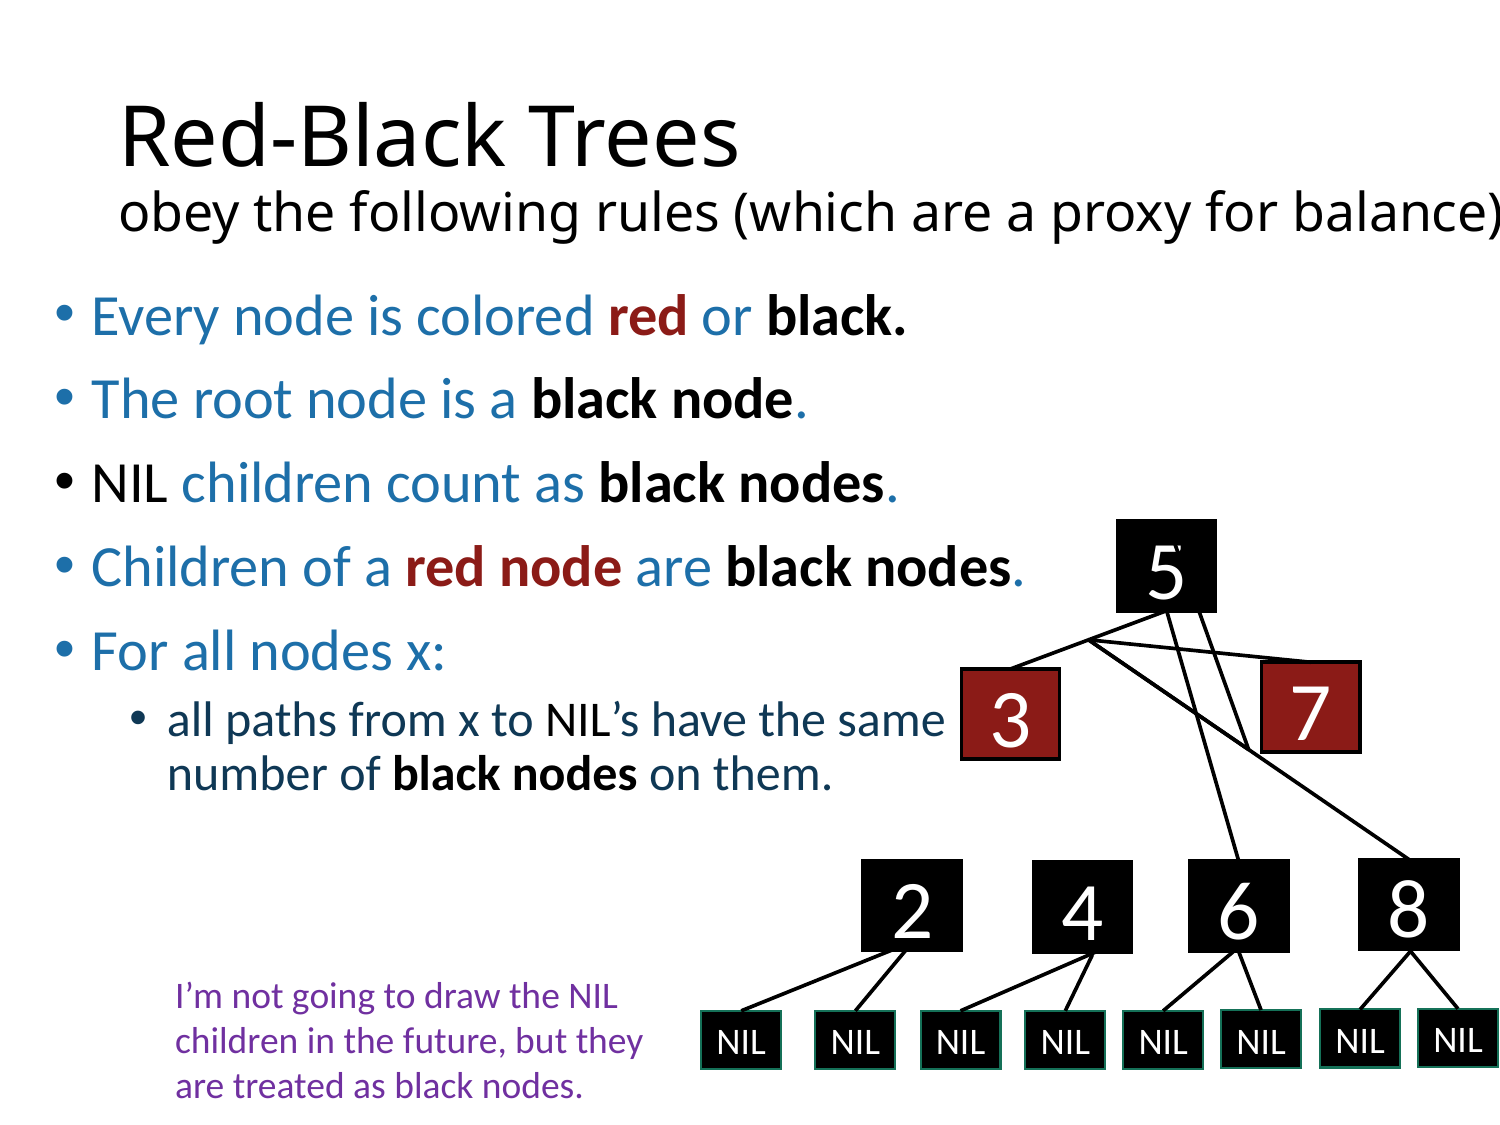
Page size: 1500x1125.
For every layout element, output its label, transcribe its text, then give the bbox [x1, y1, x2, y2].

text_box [1414, 949, 1458, 1009]
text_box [1360, 947, 1414, 1010]
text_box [960, 951, 1097, 1011]
text_box NIL [1319, 1008, 1401, 1069]
list Every node is colored red or black. The root node is a black node. NIL children count as black nodes. Children of a red node are black nodes. For all nodes x: all paths from x to NIL’s have the same number of black nodes on them. [39, 277, 1092, 992]
text_box NIL [700, 1010, 782, 1070]
title Red-Black Trees obey the following rules (which are a proxy for balance) [103, 59, 1500, 278]
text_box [1237, 949, 1262, 1010]
text_box NIL [814, 1011, 896, 1070]
text_box NIL [1417, 1008, 1499, 1068]
text_box NIL [920, 1010, 1002, 1070]
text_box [1163, 950, 1235, 1011]
text_box NIL [1024, 1010, 1106, 1070]
text_box NIL [1220, 1009, 1302, 1069]
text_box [863, 520, 1458, 952]
text_box I’m not going to draw the NIL children in the future, but they are treated as black nodes. [160, 963, 676, 1114]
text_box NIL [1122, 1010, 1204, 1070]
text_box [902, 950, 906, 1011]
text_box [741, 946, 902, 1011]
